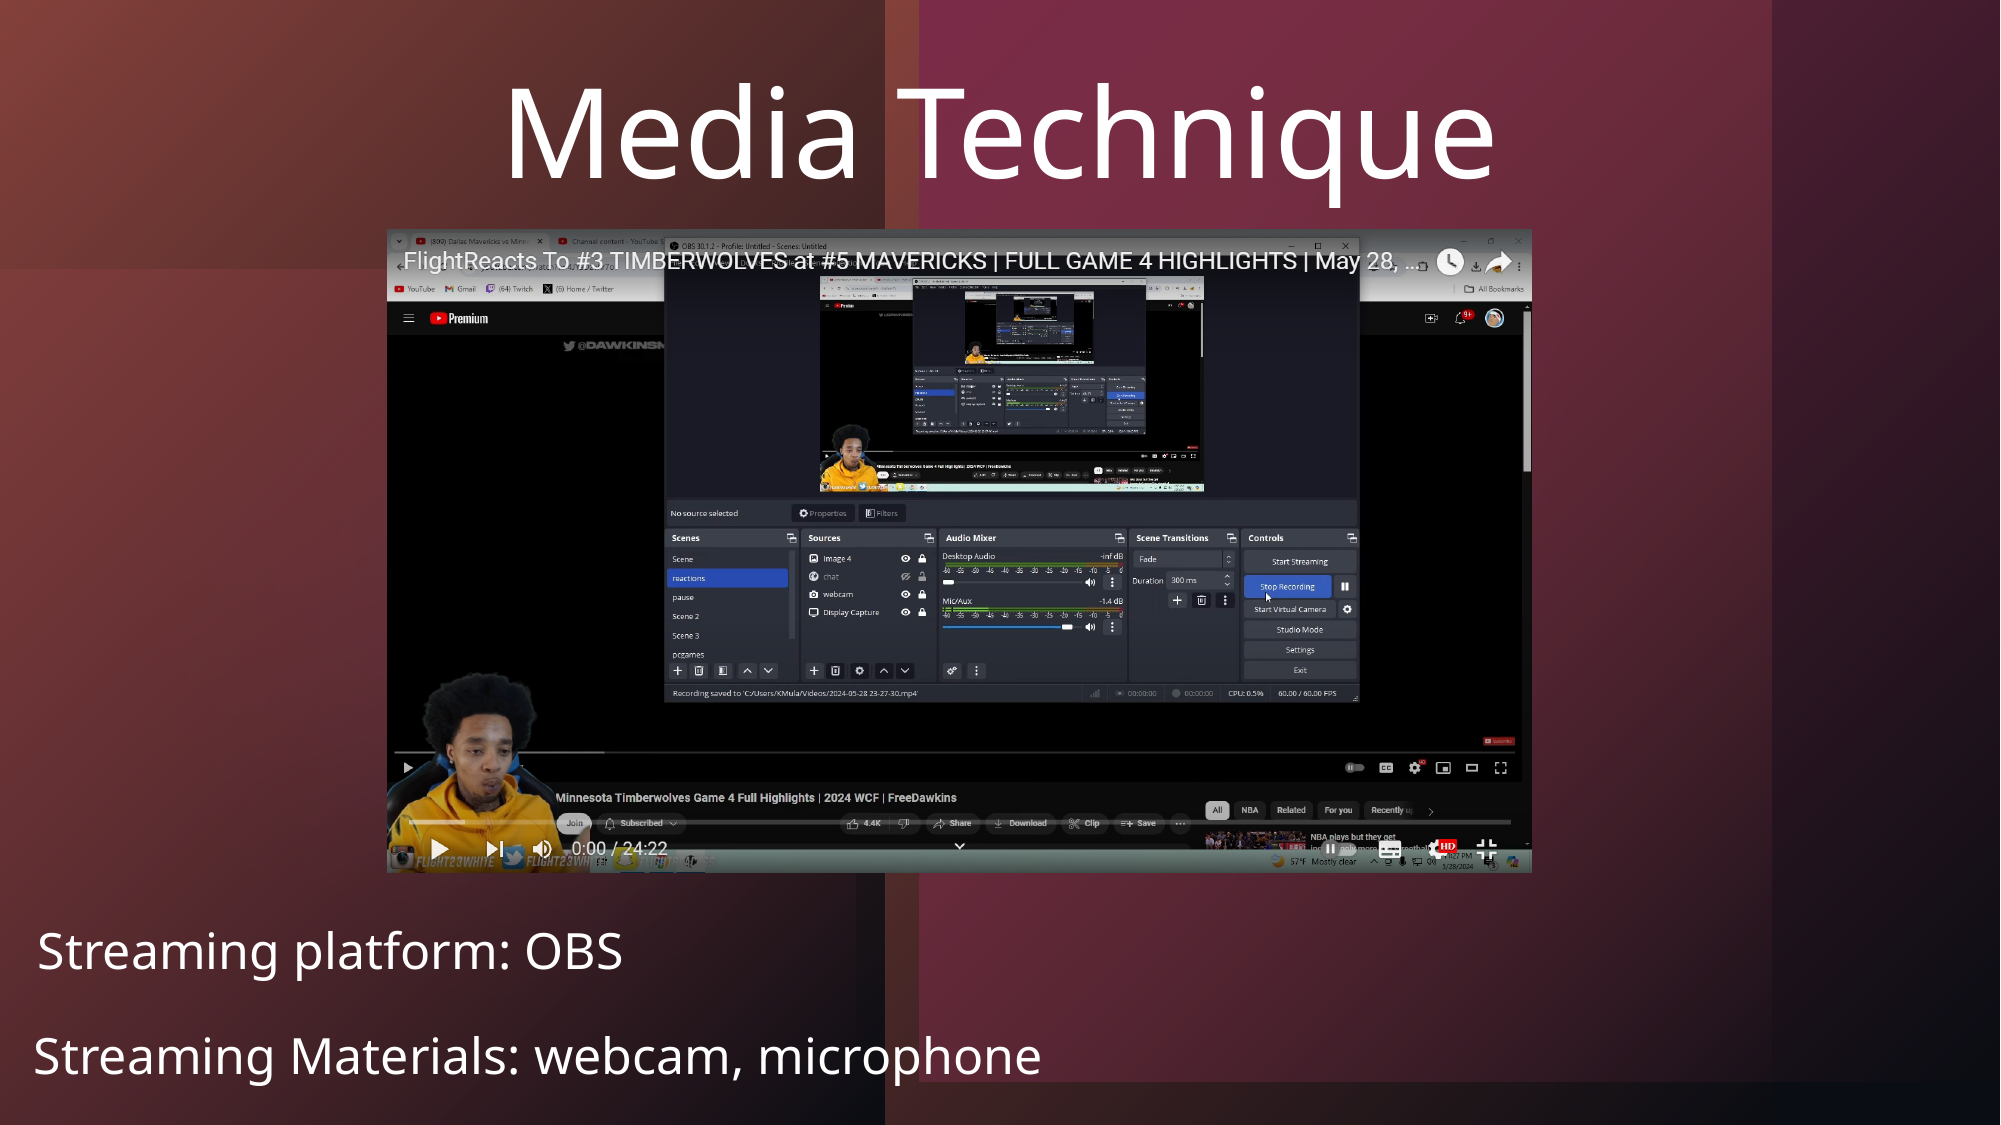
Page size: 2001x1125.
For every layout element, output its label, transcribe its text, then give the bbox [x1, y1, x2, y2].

text_box Media Technique [485, 46, 1515, 212]
text_box Streaming Materials: webcam, microphone [19, 1017, 1058, 1093]
picture [387, 229, 1532, 873]
text_box Streaming platform: OBS [22, 912, 639, 988]
